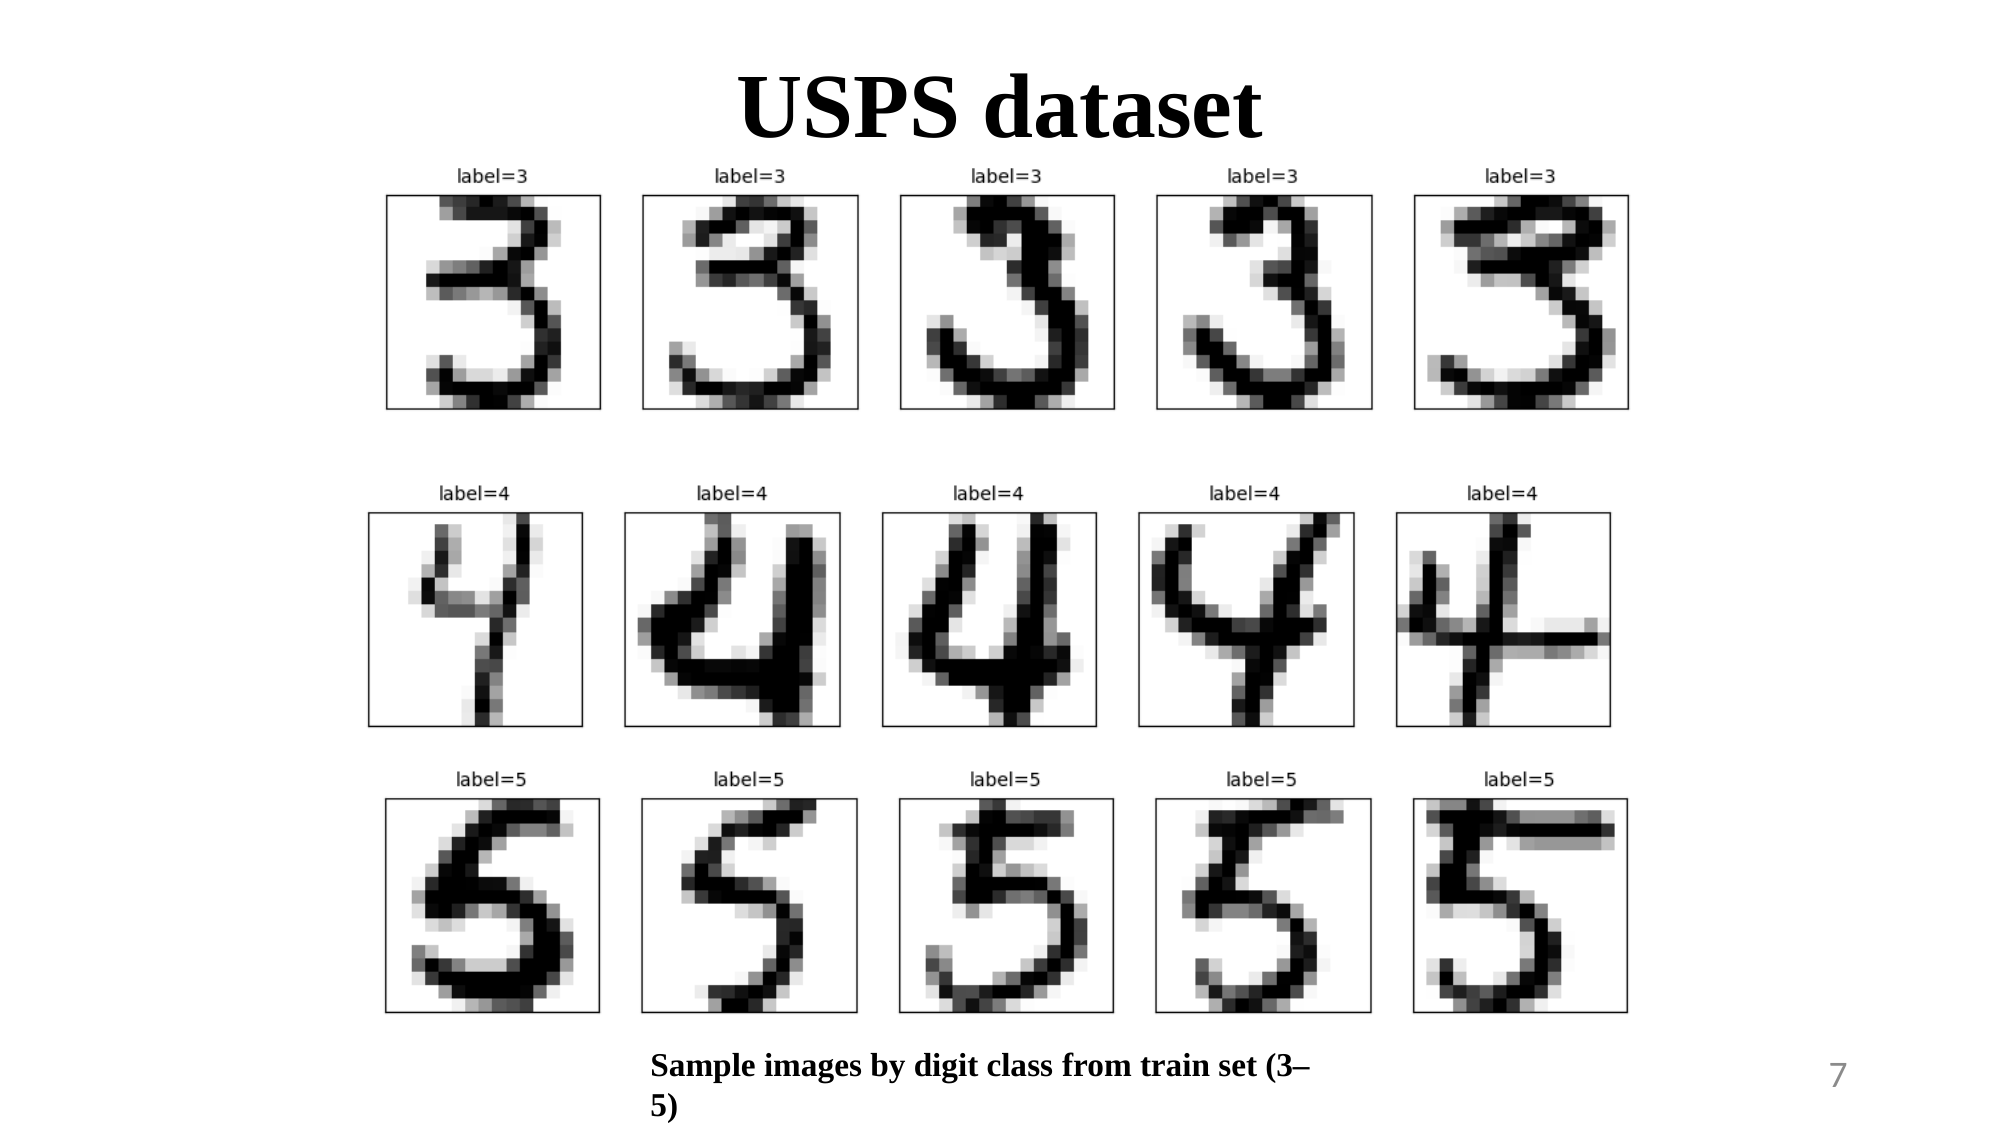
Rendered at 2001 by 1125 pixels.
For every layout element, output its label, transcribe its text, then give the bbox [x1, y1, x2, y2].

text_box Sample images by digit class from train set (3–5) [635, 1043, 1349, 1125]
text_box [364, 157, 1638, 1043]
slide_number 7 [1412, 1042, 1863, 1103]
title USPS dataset [0, 33, 2000, 183]
